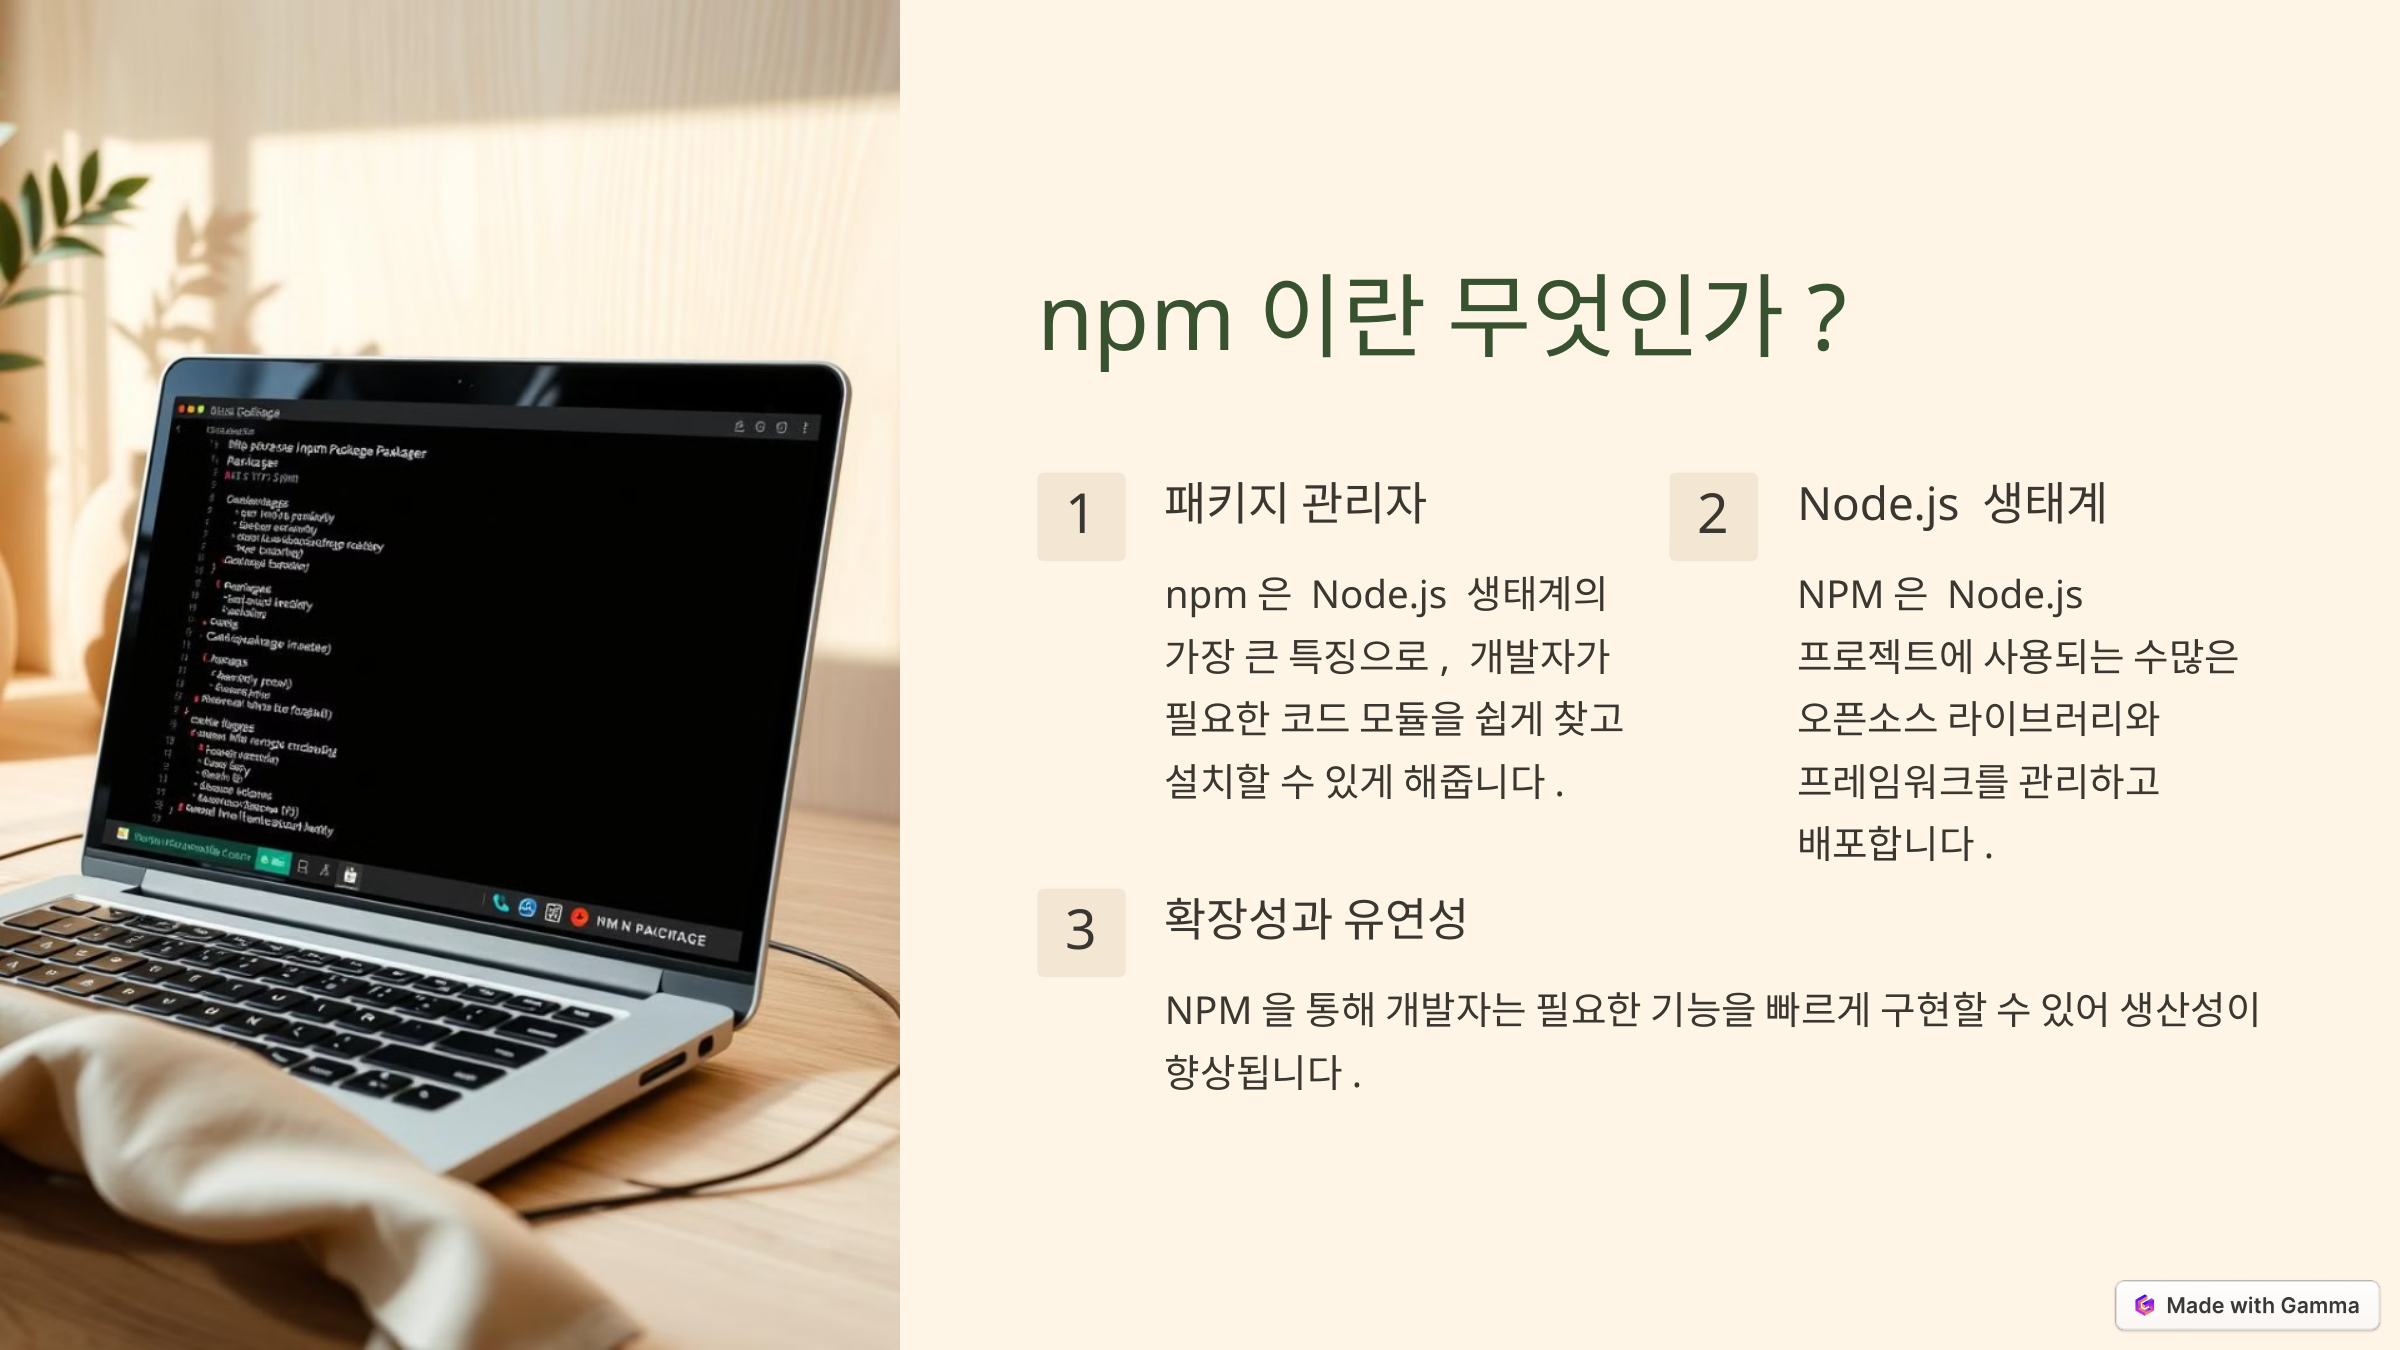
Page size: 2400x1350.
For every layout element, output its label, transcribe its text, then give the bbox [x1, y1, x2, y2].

text_box NPM은 Node.js 프로젝트에 사용되는 수많은 오픈소스 라이브러리와 프레임워크를 관리하고 배포합니다. [1797, 553, 2263, 806]
text_box npm이란 무엇인가? [1037, 254, 1962, 370]
text_box [1037, 888, 1126, 978]
text_box 3 [1066, 905, 1098, 961]
text_box 1 [1071, 489, 1092, 545]
text_box 2 [1698, 489, 1729, 545]
text_box NPM을 통해 개발자는 필요한 기능을 빠르게 구현할 수 있어 생산성이 향상됩니다. [1165, 970, 2263, 1096]
picture [2106, 1271, 2389, 1339]
picture [0, 0, 900, 1350]
text_box Node.js 생태계 [1797, 472, 2260, 531]
text_box 패키지 관리자 [1165, 472, 1627, 531]
text_box npm은 Node.js 생태계의 가장 큰 특징으로, 개발자가 필요한 코드 모듈을 쉽게 찾고 설치할 수 있게 해줍니다. [1164, 553, 1631, 806]
text_box 확장성과 유연성 [1165, 888, 1627, 947]
text_box [1037, 472, 1126, 562]
text_box [1669, 472, 1758, 562]
